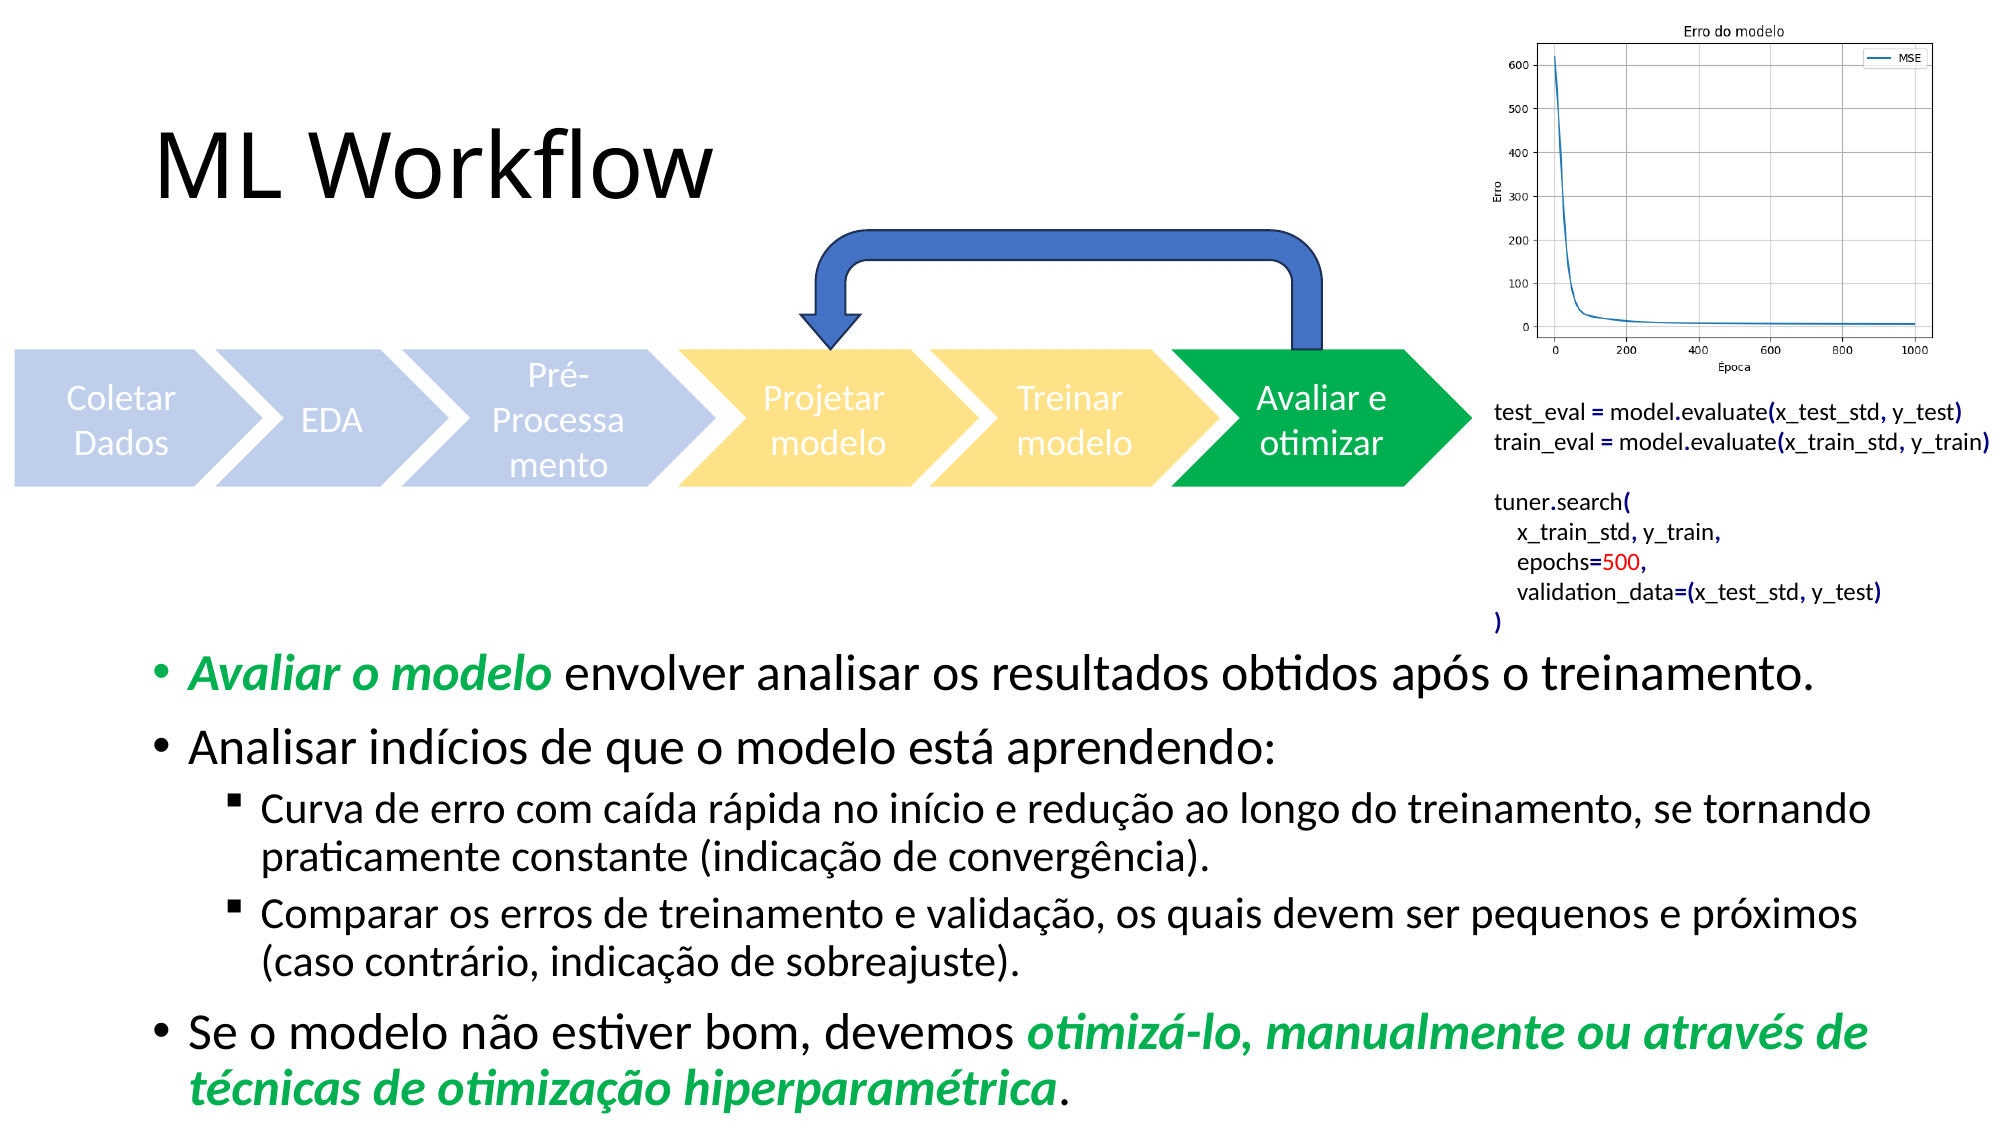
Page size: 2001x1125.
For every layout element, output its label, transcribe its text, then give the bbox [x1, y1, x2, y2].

picture [1484, 17, 1939, 381]
text_box Treinar modelo [926, 348, 1222, 488]
text_box Pré-Processamento [399, 348, 718, 488]
text_box Coletar Dados [13, 348, 265, 488]
title ML Workflow [137, 59, 1484, 278]
text_box Avaliar e otimizar [1168, 348, 1474, 488]
text_box test_eval = model.evaluate(x_test_std, y_test) train_eval = model.evaluate(x_train_std, y_train) tuner.search( x_train_std, y_train, epochs=500, validation_data=(x_test_std, y_test) ) [1479, 388, 2000, 673]
text_box Projetar modelo [675, 348, 981, 488]
text_box [798, 229, 1323, 351]
list Avaliar o modelo envolver analisar os resultados obtidos após o treinamento. Analisar indícios de que o modelo está aprendendo: Curva de erro com caída rápida no início e redução ao longo do treinamento, se tornando praticamente constante (indicação de convergência). Comparar os erros de treinamento e validação, os quais devem ser pequenos e próximos (caso contrário, indicação de sobreajuste). Se o modelo não estiver bom, devemos otimizá-lo, manualmente ou através de técnicas de otimização hiperparamétrica. [137, 638, 1939, 1125]
text_box EDA [212, 348, 451, 488]
